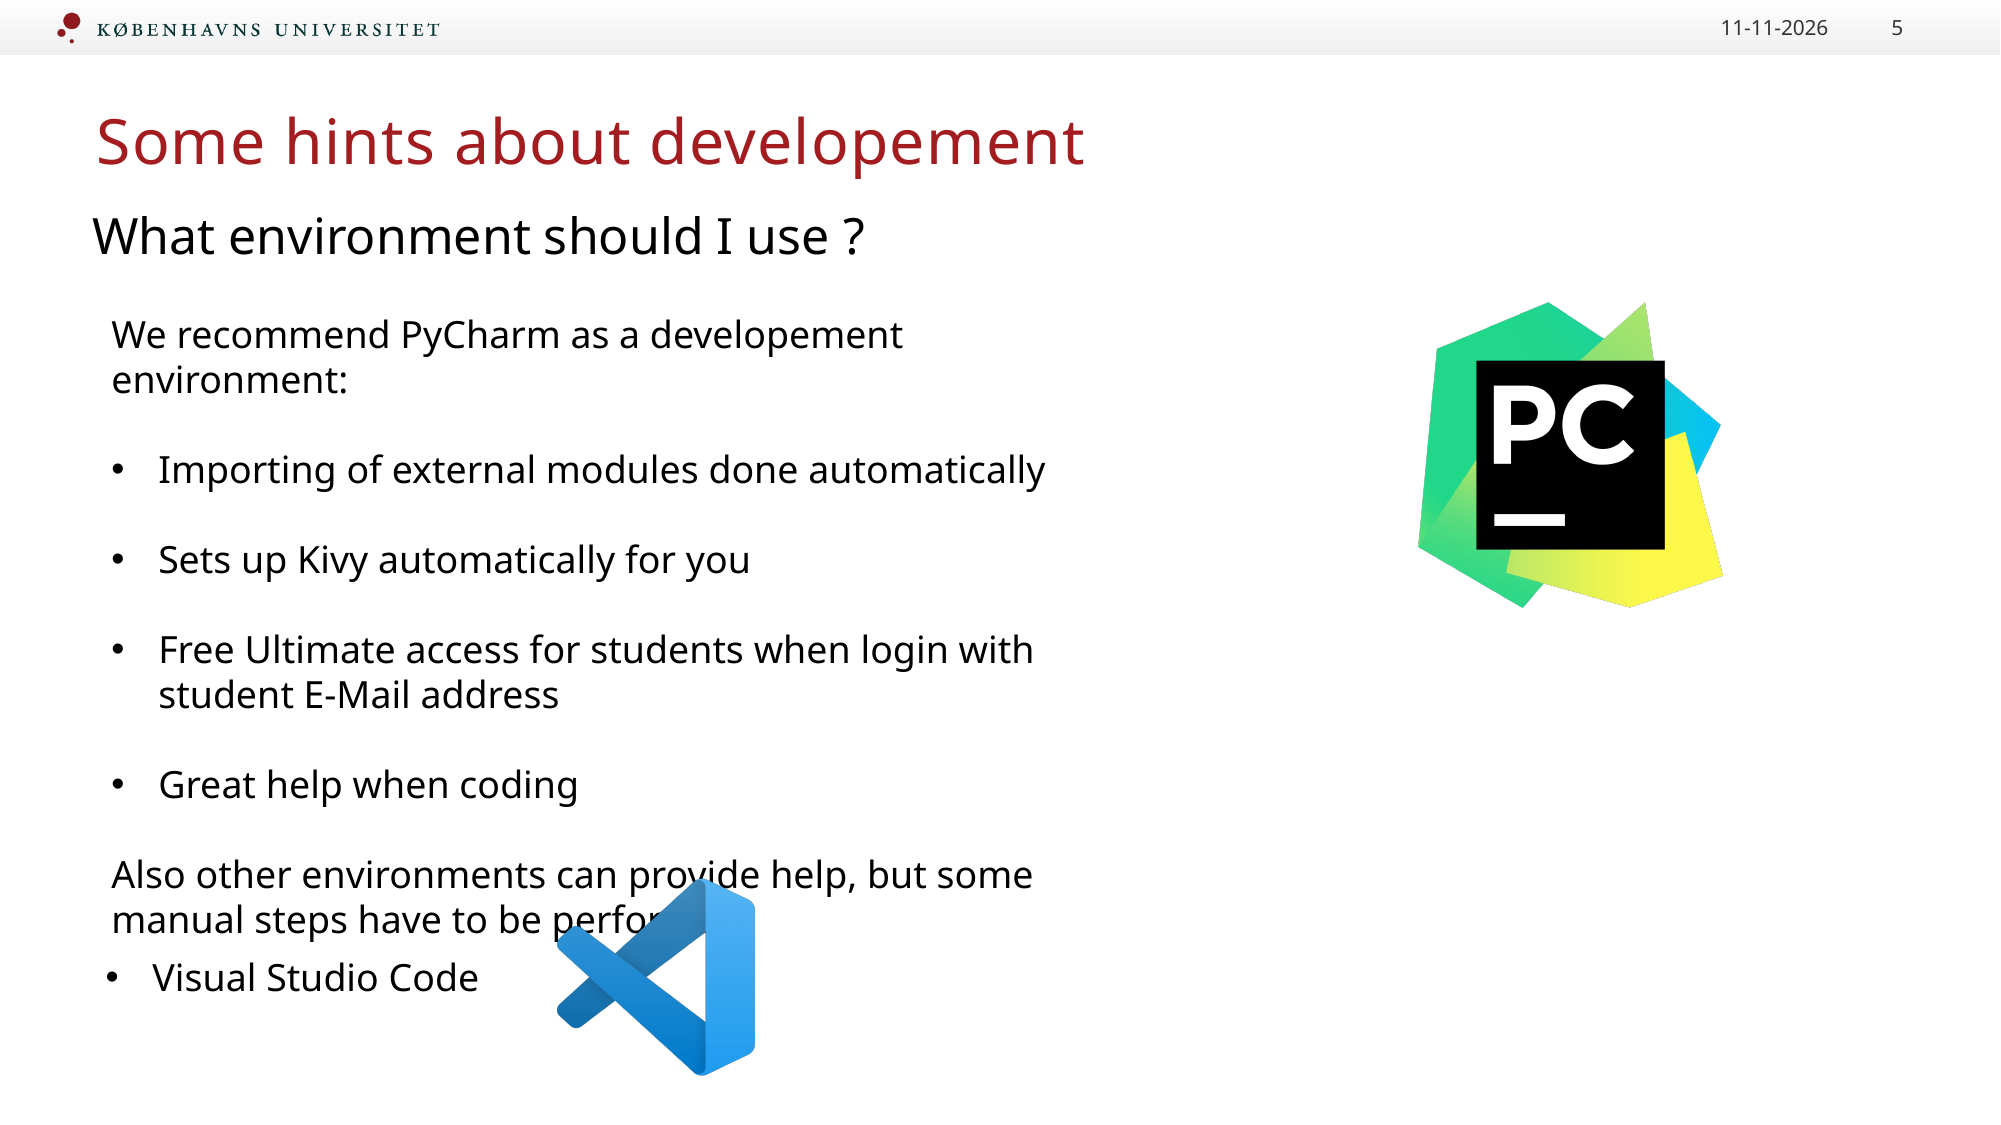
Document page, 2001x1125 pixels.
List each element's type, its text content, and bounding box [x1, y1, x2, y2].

picture [91, 15, 476, 42]
picture [557, 878, 755, 1076]
slide_number 5 [1840, 14, 1904, 43]
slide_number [1694, 14, 1829, 43]
text_box What environment should I use ? [77, 197, 881, 273]
title Some hints about developement [96, 101, 1904, 244]
text_box We recommend PyCharm as a developement environment: Importing of external modules done automatically Sets up Kivy automatically for you Free Ultimate access for students when login with student E-Mail address Great help when coding Also other environments can provide help, but some manual steps have to be performed. [96, 303, 1132, 1039]
picture [1417, 302, 1723, 608]
text_box Visual Studio Code [90, 946, 495, 1007]
